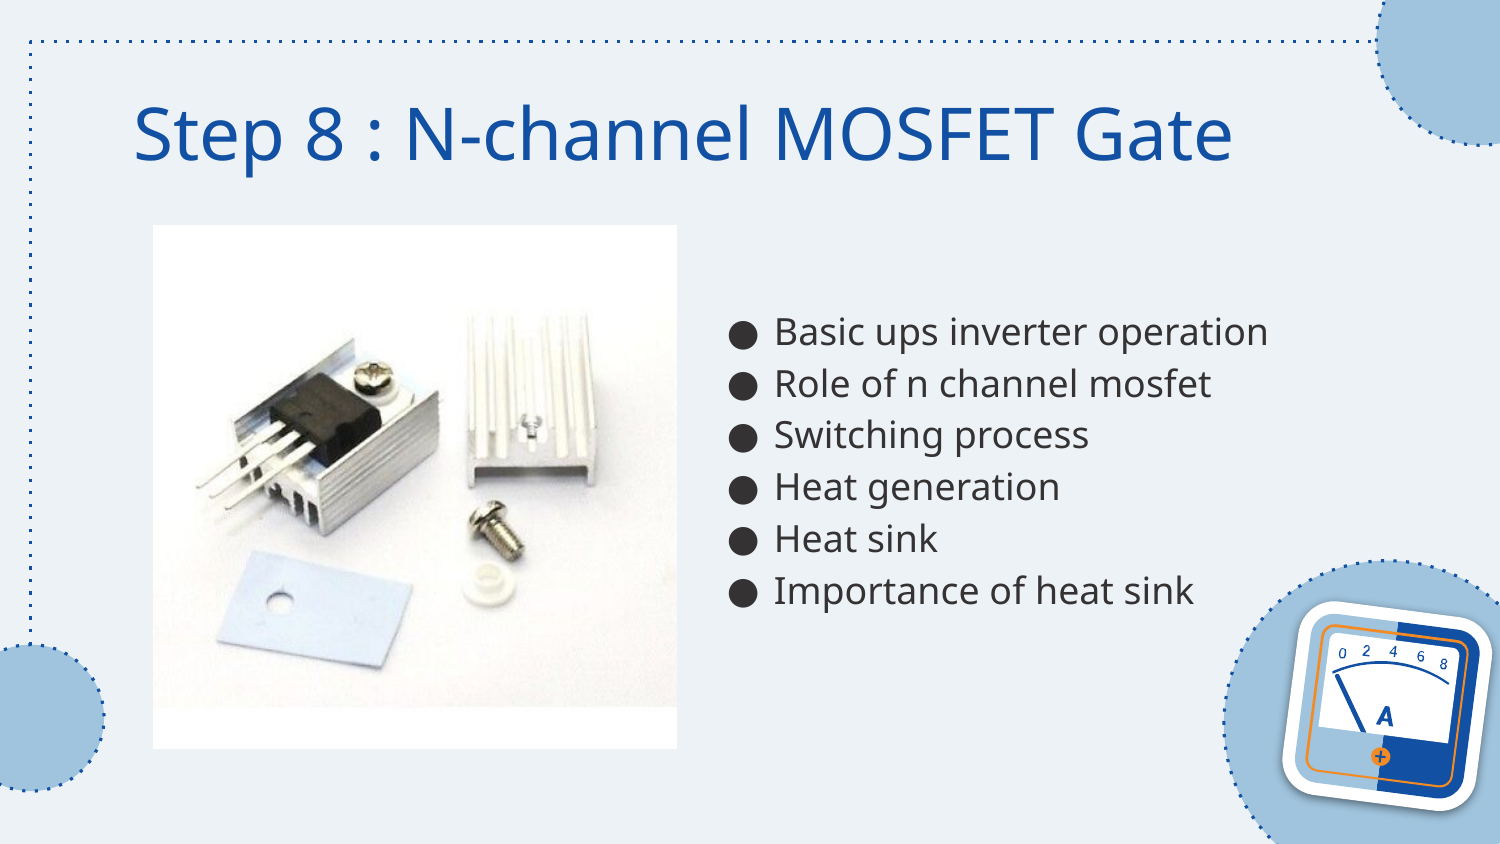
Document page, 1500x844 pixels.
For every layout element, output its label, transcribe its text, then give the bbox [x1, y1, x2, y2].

text_box [1223, 560, 1500, 844]
subtitle Basic ups inverter operation Role of n channel mosfet Switching process Heat generation Heat sink Importance of heat sink [711, 281, 1483, 632]
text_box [1302, 620, 1473, 792]
title Step 8 : N-channel MOSFET Gate [118, 72, 1383, 167]
picture [152, 225, 677, 750]
